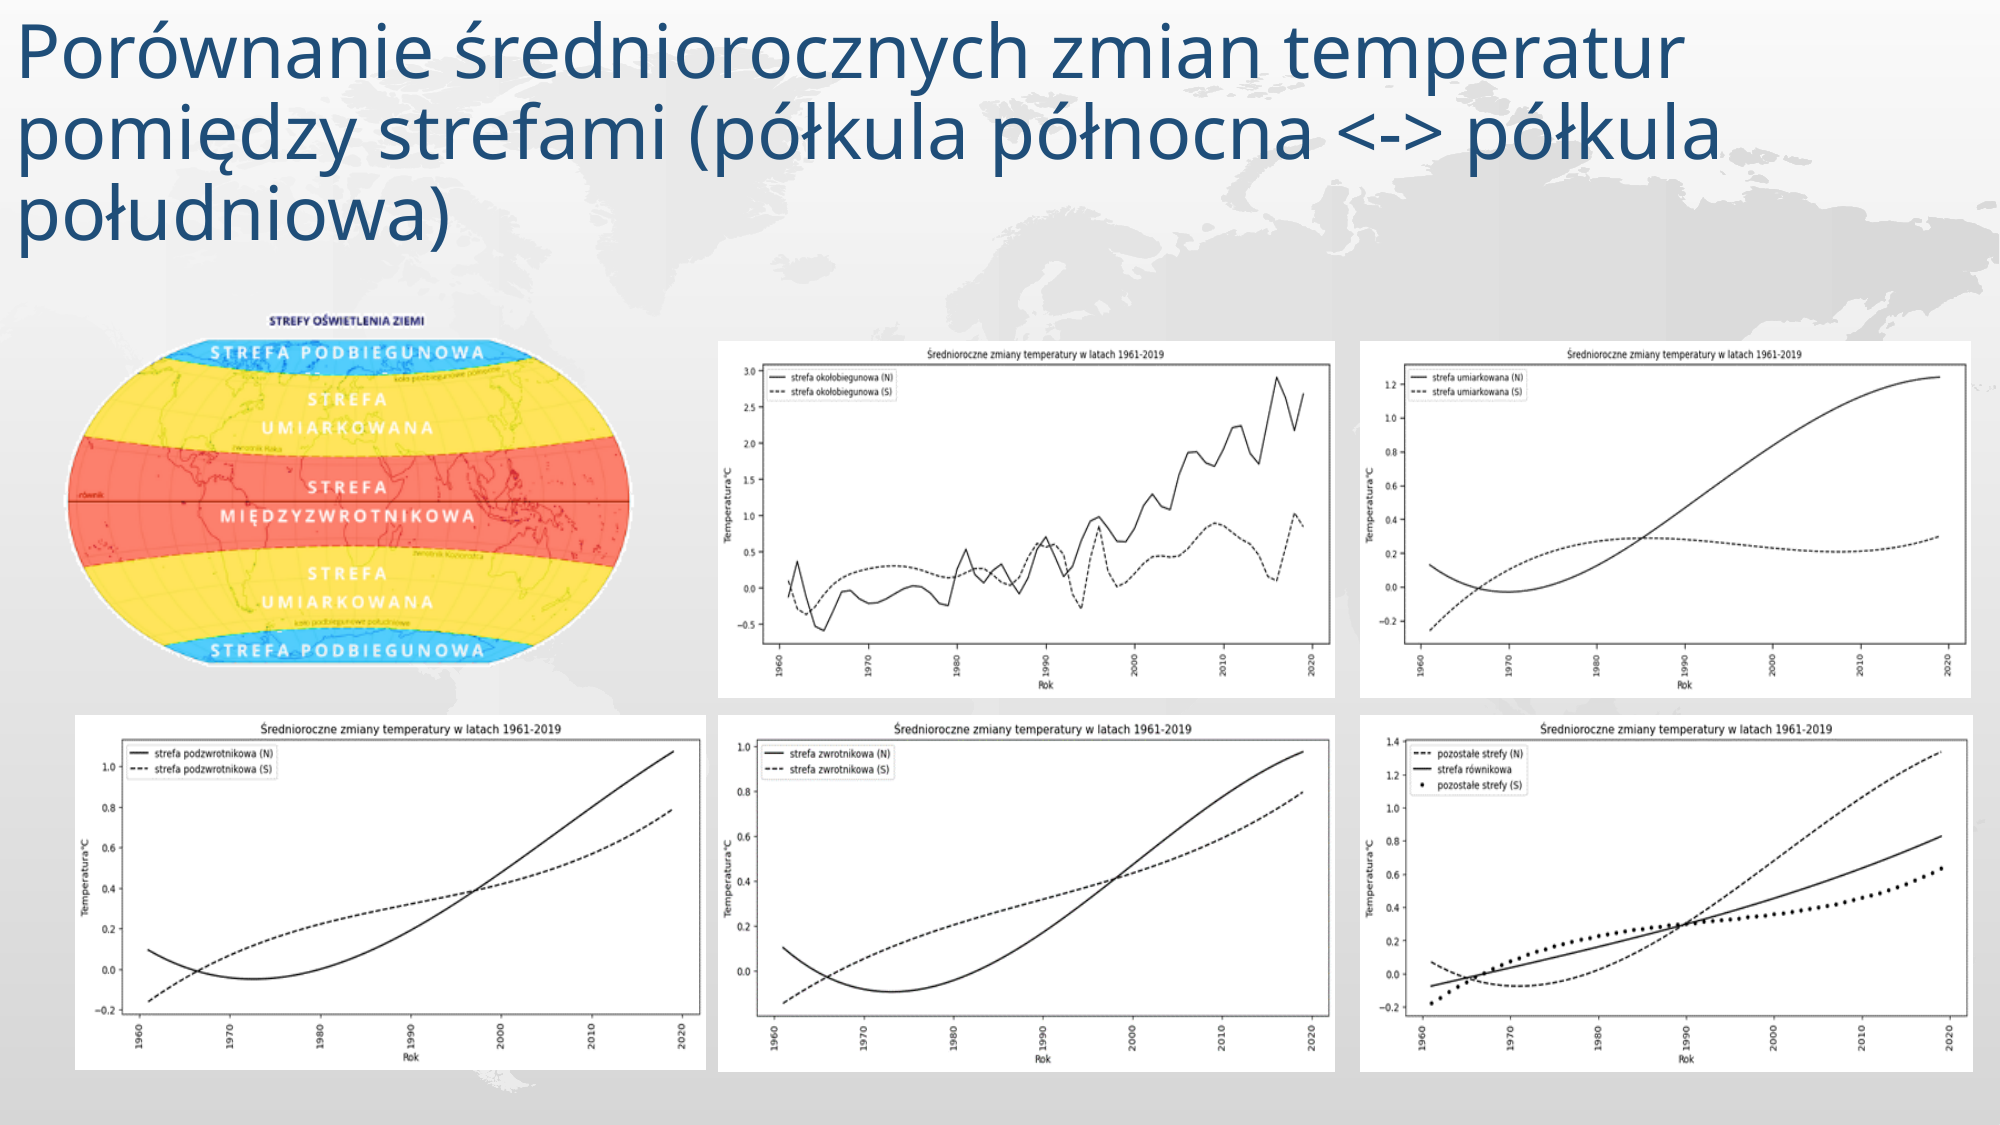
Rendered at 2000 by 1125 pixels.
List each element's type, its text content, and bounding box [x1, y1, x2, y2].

picture [1360, 341, 1971, 698]
picture [75, 715, 706, 1070]
picture [59, 307, 639, 672]
text_box Porównanie średniorocznych zmian temperatur pomiędzy strefami (półkula północna <-> półkula południowa) [0, 19, 1979, 264]
picture [718, 341, 1335, 698]
picture [1360, 715, 1973, 1072]
picture [718, 715, 1335, 1072]
